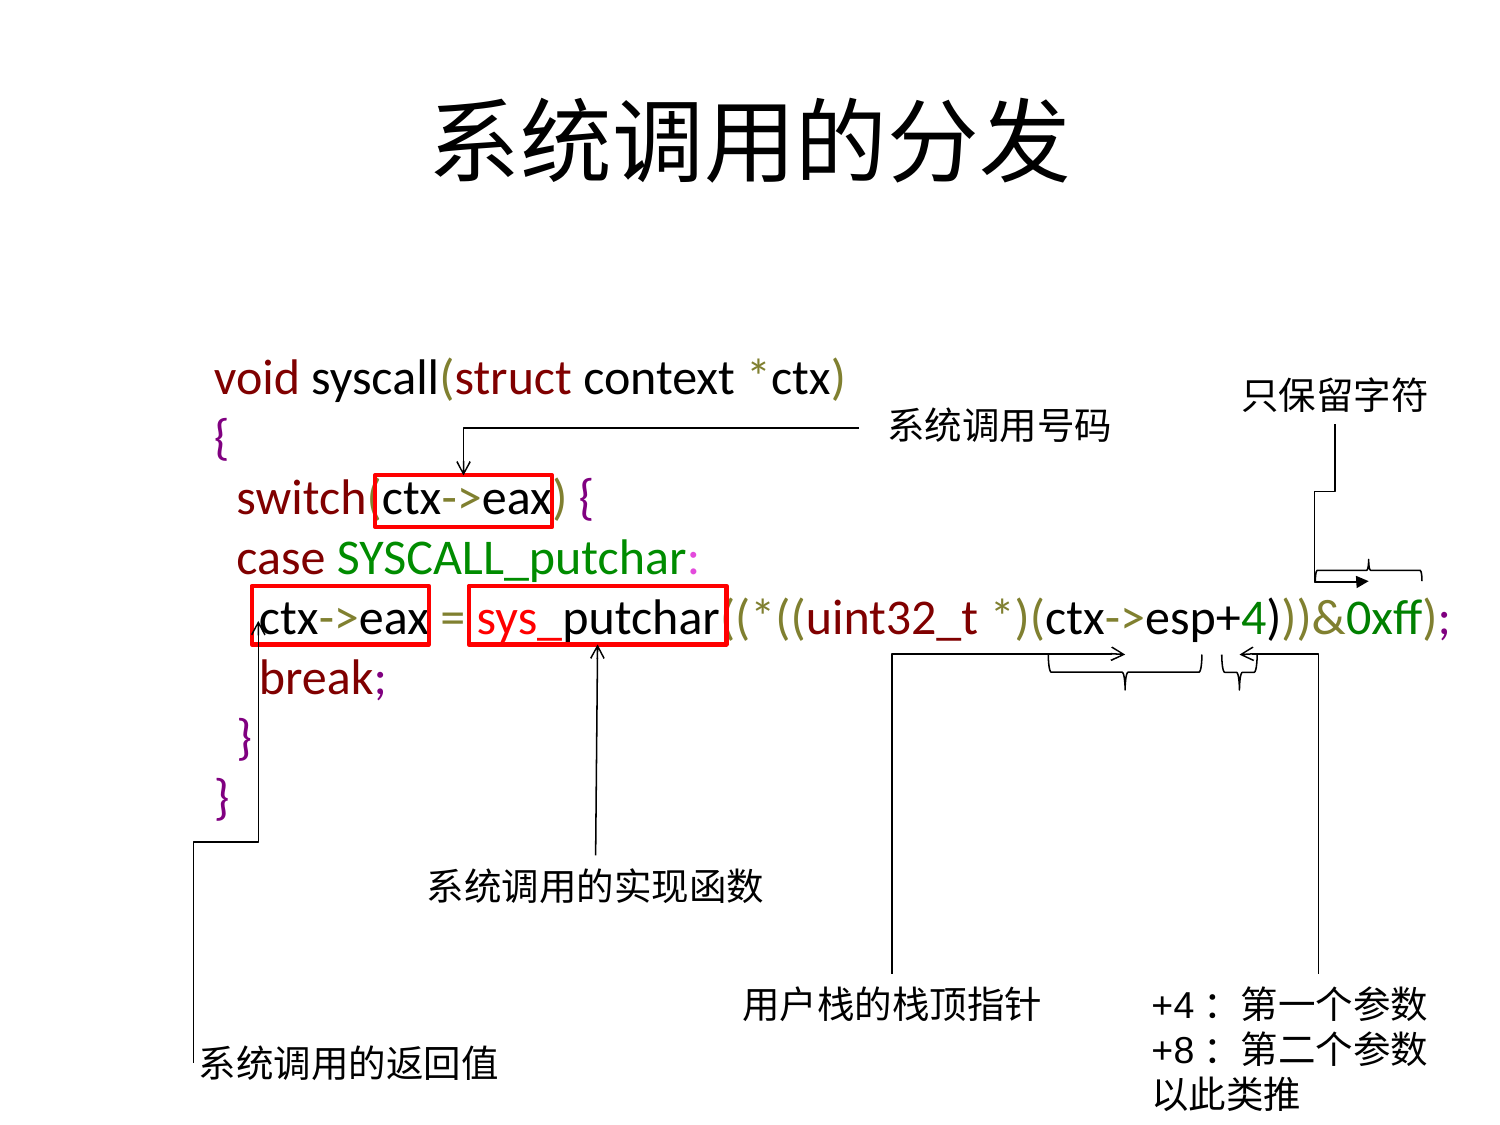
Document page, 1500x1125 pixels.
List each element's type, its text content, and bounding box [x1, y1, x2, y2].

title 系统调用的分发 [74, 44, 1426, 233]
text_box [1284, 475, 1420, 510]
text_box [490, 748, 703, 752]
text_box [193, 620, 259, 1064]
text_box 只保留字符 [1226, 364, 1444, 425]
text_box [1136, 792, 1421, 872]
text_box [1315, 558, 1423, 582]
text_box 系统调用的实现函数 [412, 855, 780, 916]
text_box [467, 584, 729, 647]
text_box [373, 473, 554, 529]
text_box [250, 584, 431, 647]
text_box 系统调用号码 [872, 394, 1128, 455]
text_box [1220, 654, 1258, 691]
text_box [463, 427, 860, 476]
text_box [866, 715, 1151, 949]
text_box 系统调用的返回值 [183, 1032, 514, 1093]
text_box 用户栈的栈顶指针 [727, 973, 1057, 1034]
text_box void syscall(struct context *ctx) { switch(ctx->eax) { case SYSCALL_putchar: ctx->eax = sys_putchar((*((uint32_t *)(ctx->esp+4)))&0xff); break; } } [199, 336, 1494, 832]
text_box [1047, 654, 1203, 691]
text_box +4：第一个参数 +8：第二个参数 以此类推 [1136, 973, 1500, 1124]
